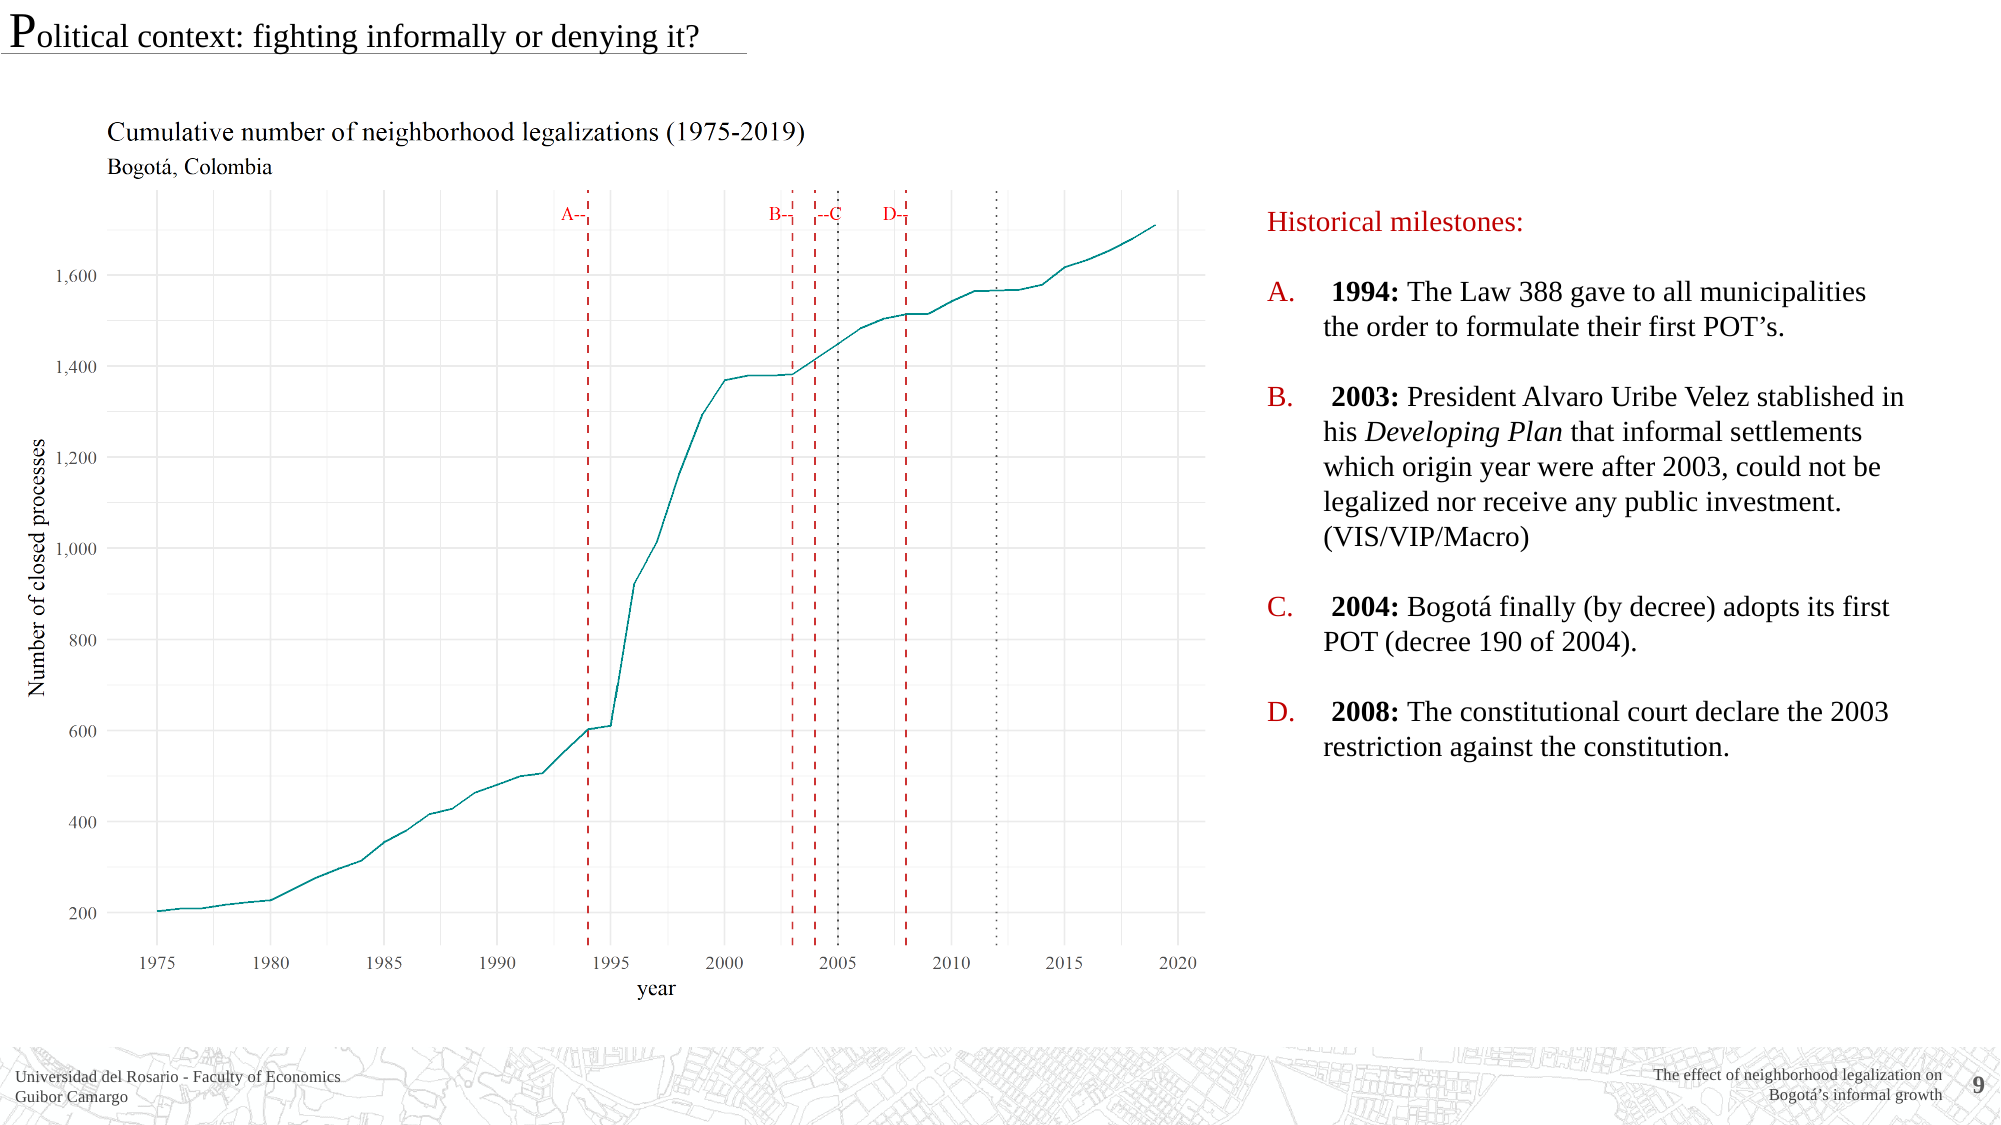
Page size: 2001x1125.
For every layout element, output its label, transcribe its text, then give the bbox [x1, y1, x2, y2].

picture [16, 110, 1217, 1011]
text_box Political context: fighting informally or denying it? [0, 0, 786, 65]
picture [0, 1047, 2000, 1125]
text_box Historical milestones: .1994: The Law 388 gave to all municipalities the order to formulate their first POT’s. .2003: President Alvaro Uribe Velez stablished in his Developing Plan that informal settlements which origin year were after 2003, could not be legalized nor receive any public investment. (VIS/VIP/Macro) .2004: Bogotá finally (by decree) adopts its first POT (decree 190 of 2004). .2008: The constitutional court declare the 2003 restriction against the constitution. [1252, 195, 1925, 770]
